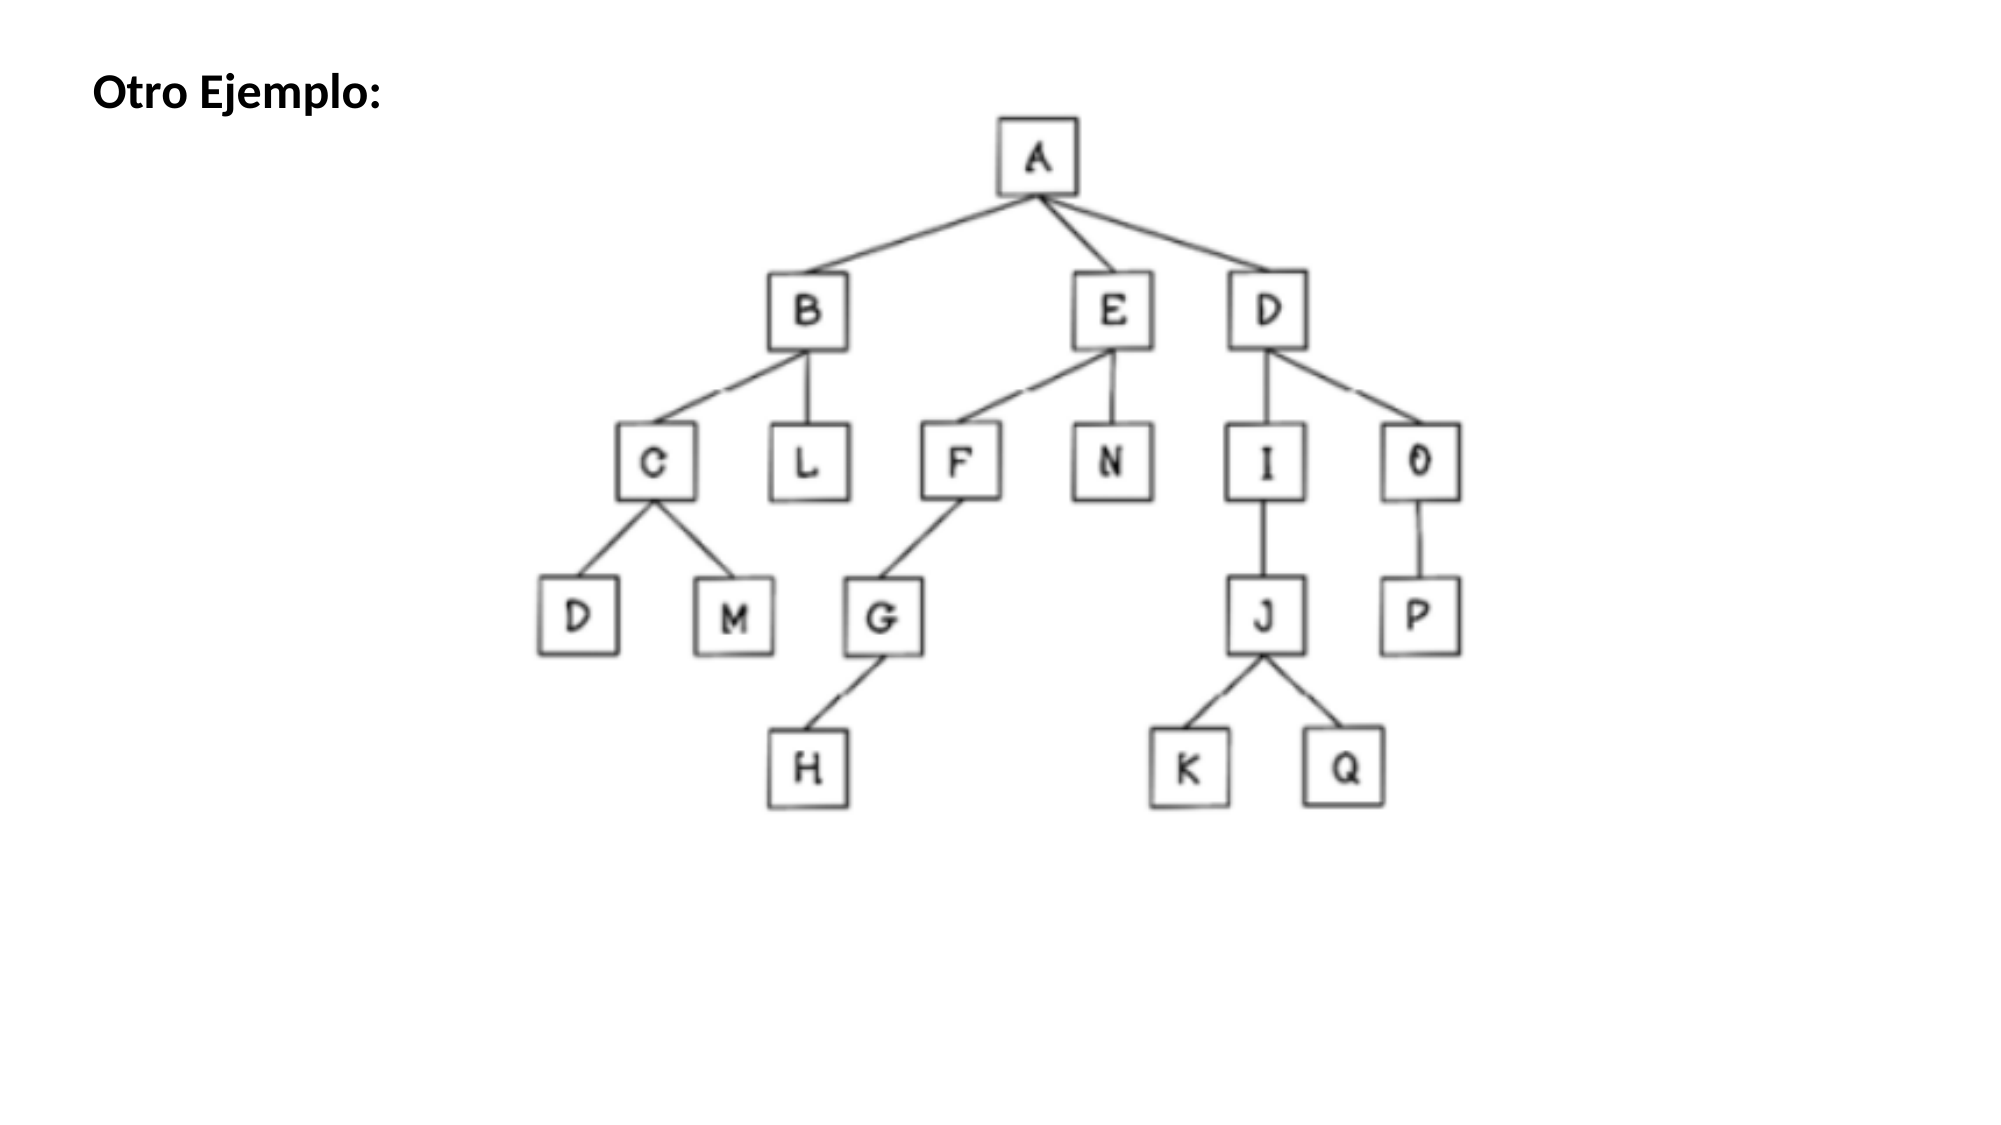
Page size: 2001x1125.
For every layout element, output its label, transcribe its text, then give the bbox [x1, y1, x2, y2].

text_box Otro Ejemplo: [78, 51, 398, 127]
picture [484, 41, 1554, 933]
